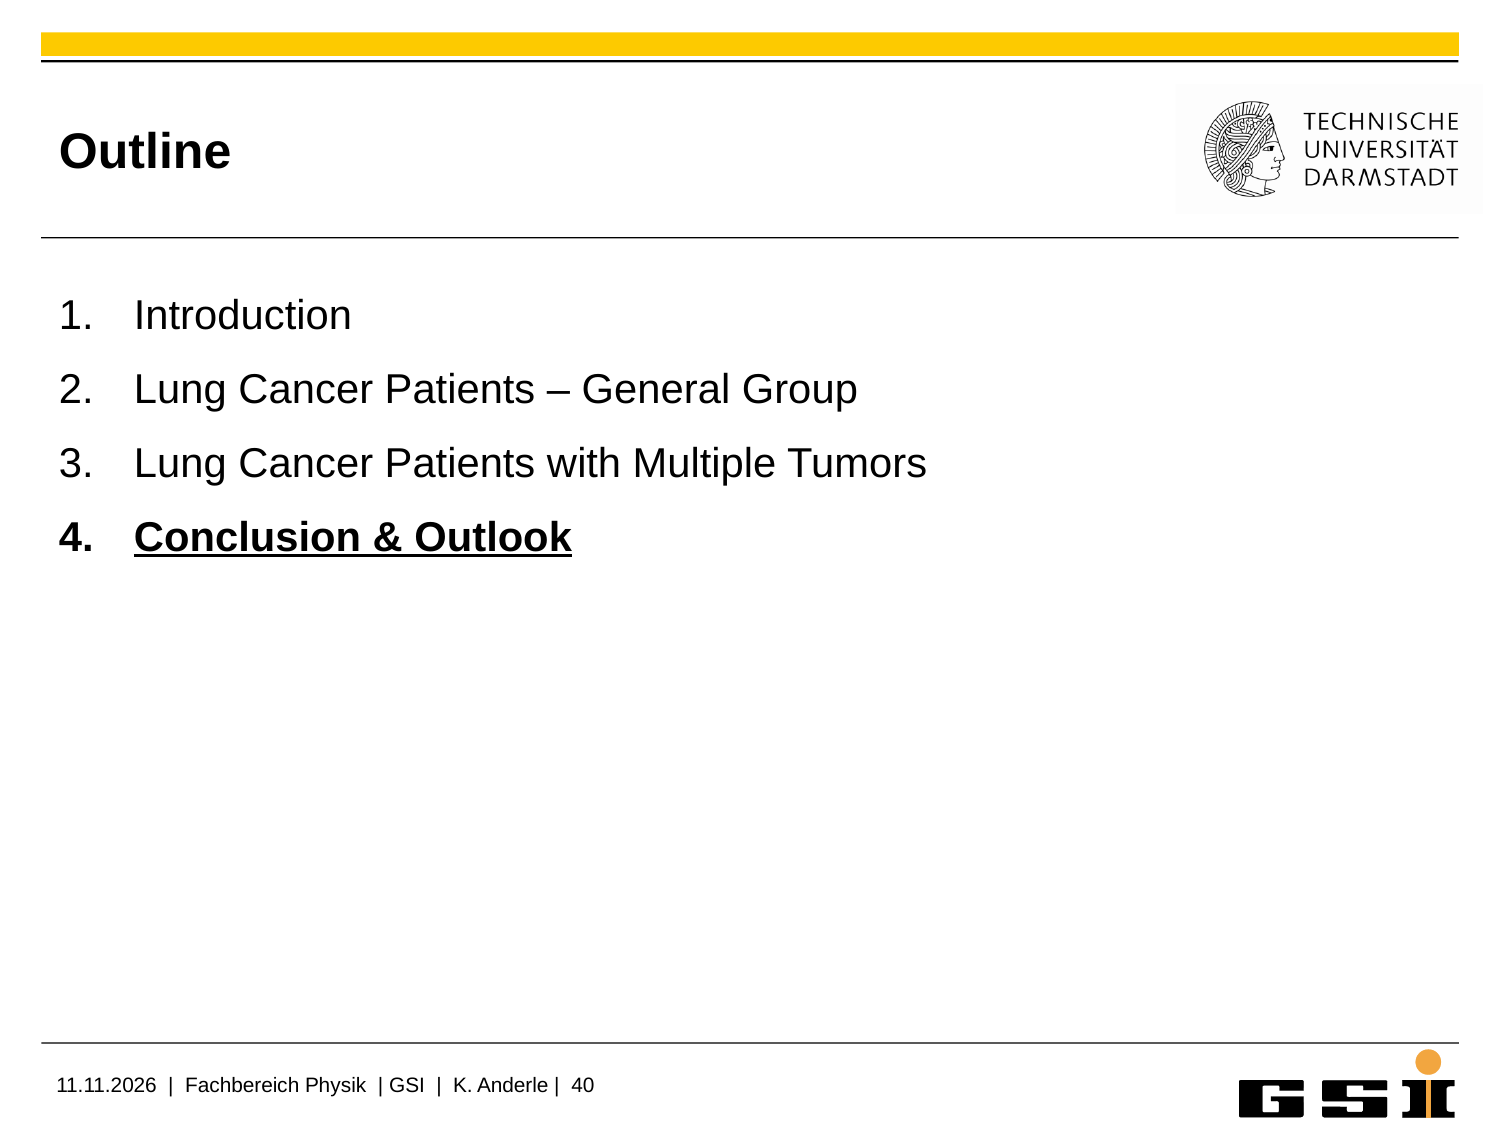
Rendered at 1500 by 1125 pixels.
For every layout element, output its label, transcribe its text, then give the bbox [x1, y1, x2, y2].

picture [1175, 84, 1483, 214]
title Outline [58, 79, 1149, 218]
list Introduction Lung Cancer Patients – General Group Lung Cancer Patients with Multiple Tumors Conclusion & Outlook [58, 265, 1179, 1001]
